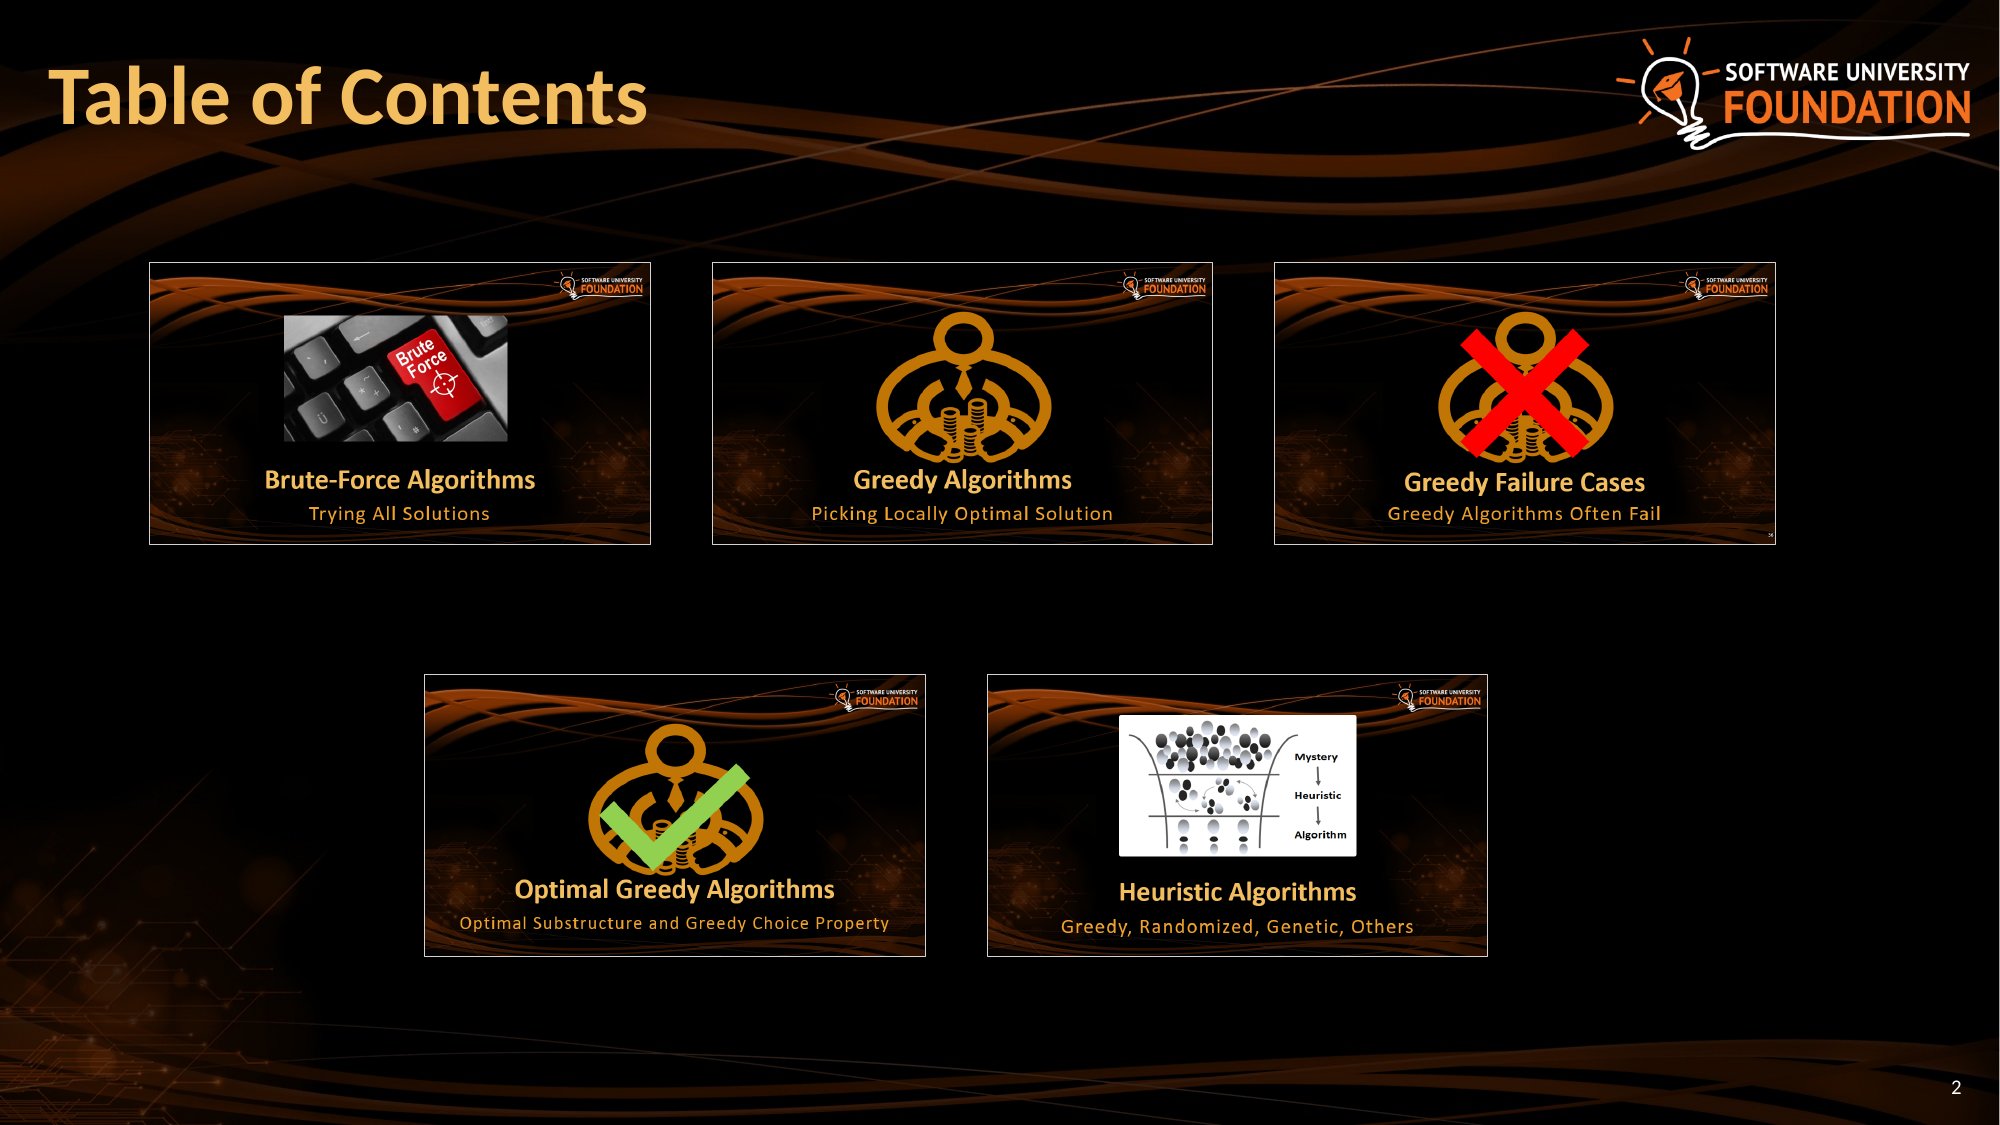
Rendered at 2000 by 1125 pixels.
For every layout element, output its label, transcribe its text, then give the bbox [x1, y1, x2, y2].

picture [0, 0, 2000, 1125]
slide_number 2 [1897, 1070, 1968, 1103]
title Table of Contents [30, 6, 1602, 189]
